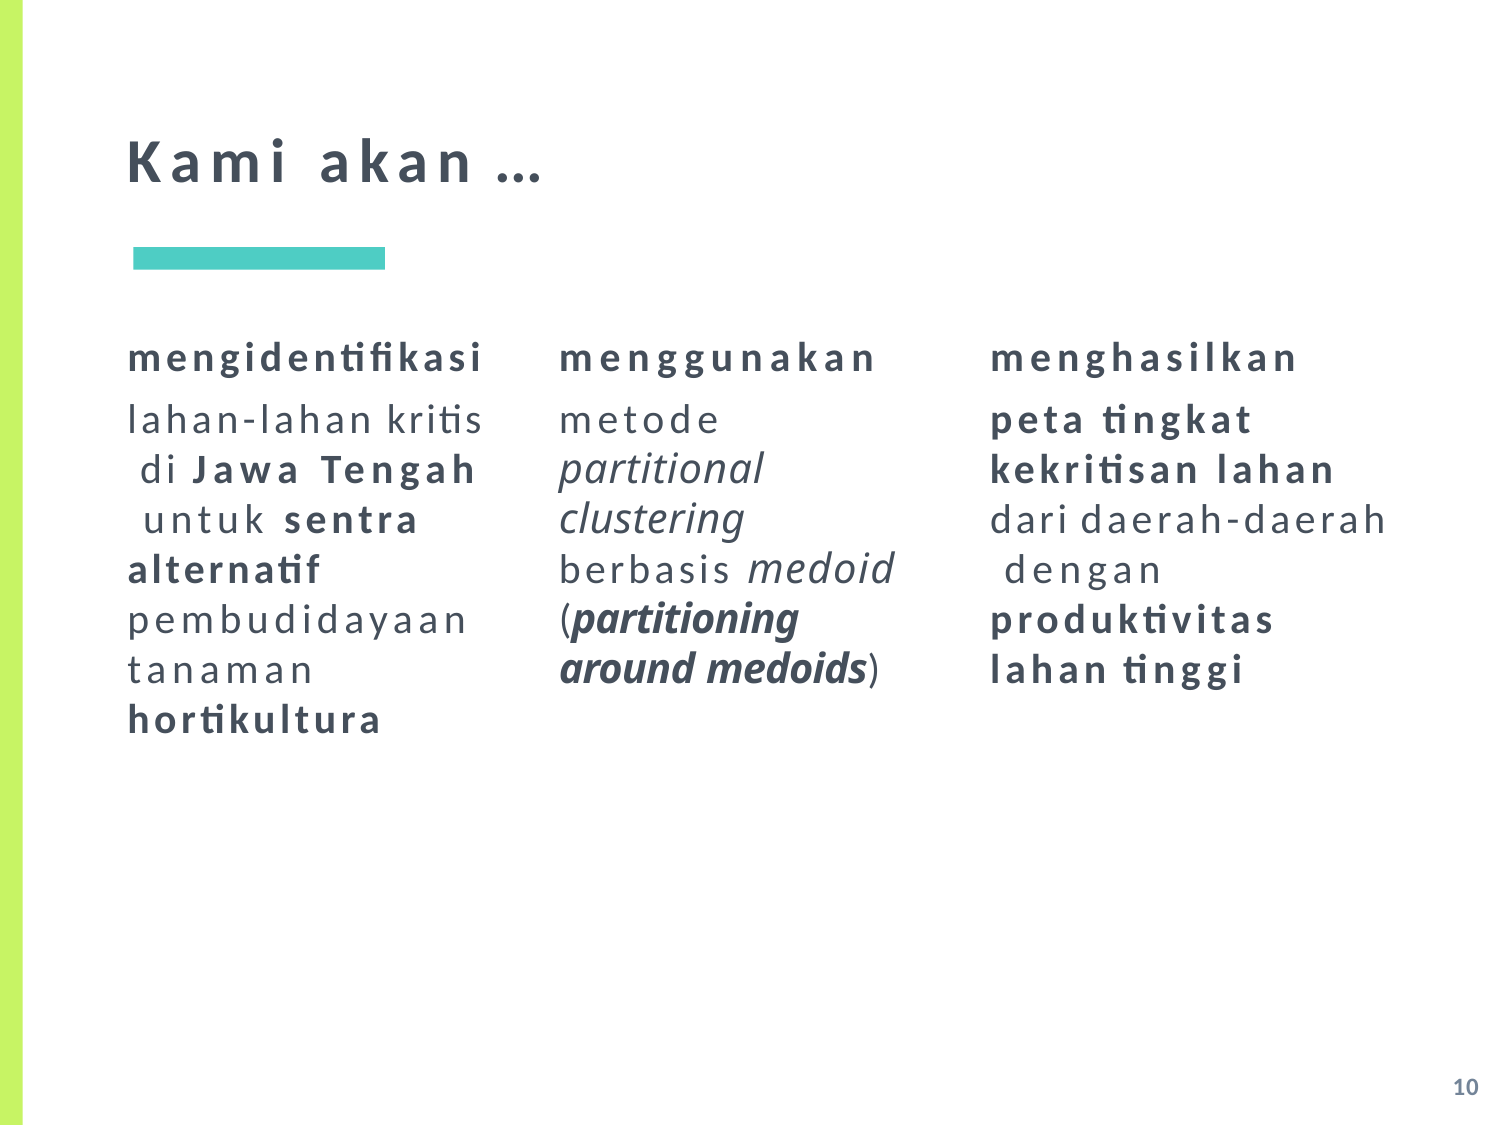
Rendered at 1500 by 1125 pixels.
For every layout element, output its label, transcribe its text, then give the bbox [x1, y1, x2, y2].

slide_number 10 [1444, 1069, 1484, 1125]
text_box [0, 0, 23, 1125]
title Kami akan ... [125, 118, 545, 309]
text_box menggunakan metode partitional clustering berbasis medoid (partitioning around medoids) [556, 314, 936, 693]
text_box menghasilkan peta tingkat kekritisan lahan dari daerah-daerah dengan produktivitas lahan tinggi [988, 314, 1395, 693]
text_box mengidentifikasi lahan-lahan kritis di Jawa Tengah untuk sentra alternatif pembudidayaan tanaman hortikultura [125, 315, 502, 743]
